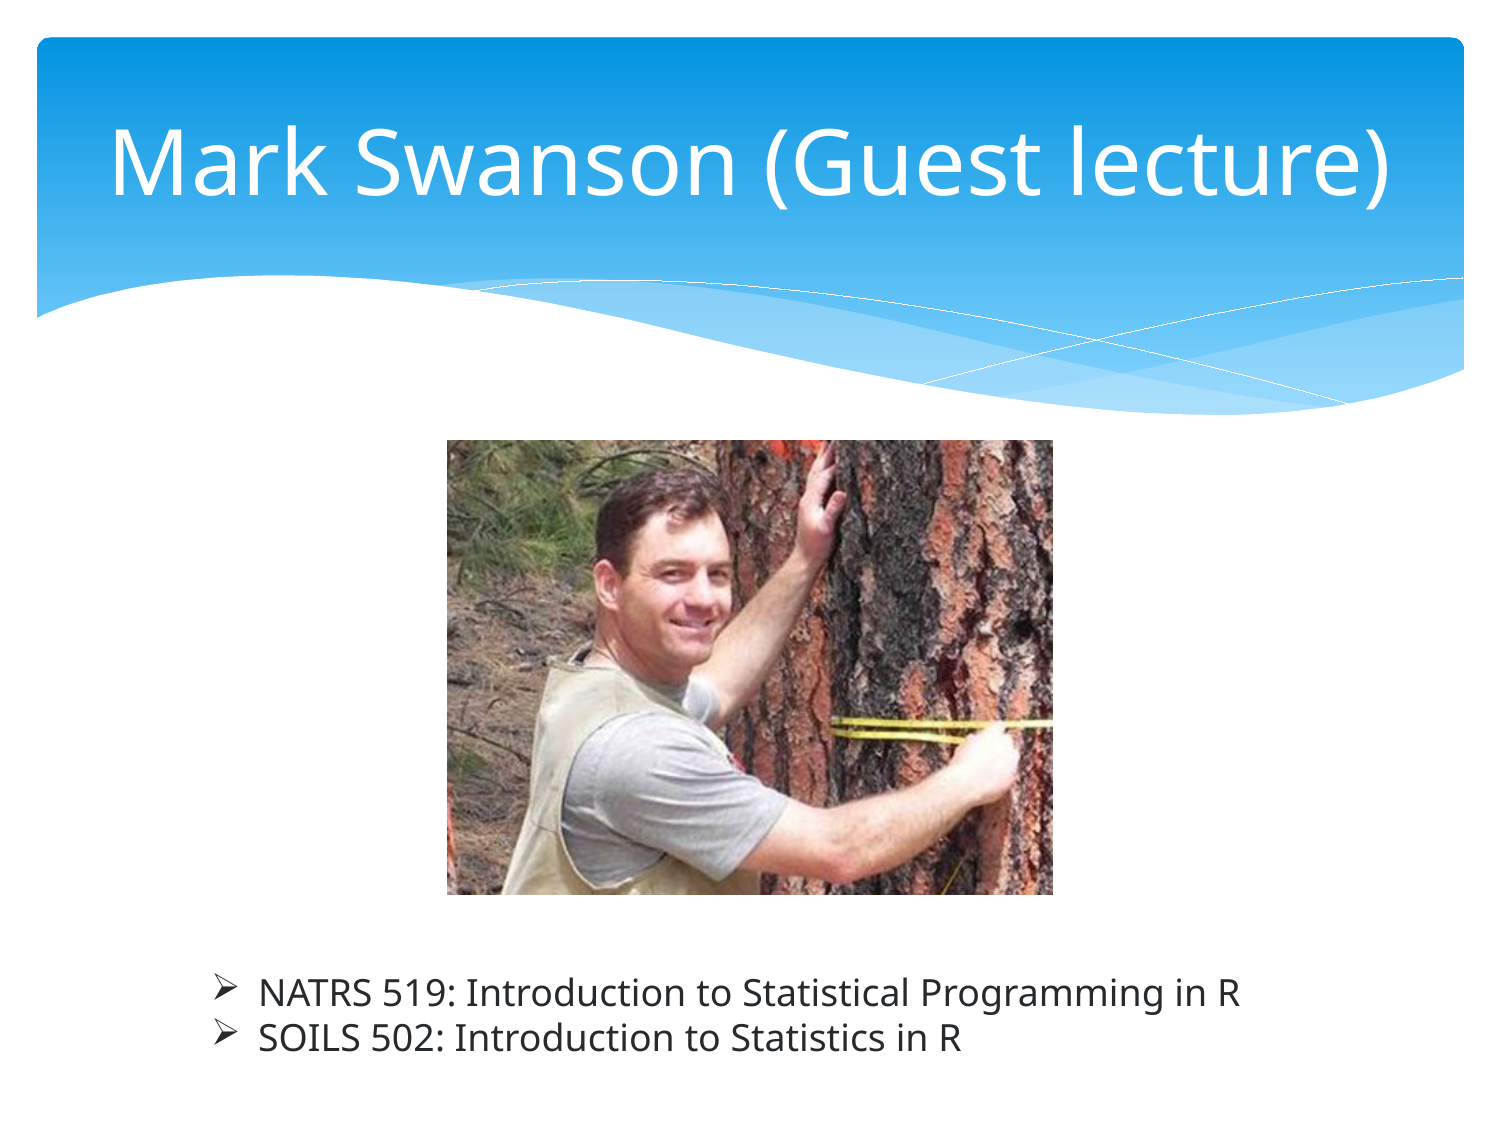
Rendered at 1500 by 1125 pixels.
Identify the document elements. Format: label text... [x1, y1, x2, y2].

picture [446, 440, 1054, 896]
text_box NATRS 519: Introduction to Statistical Programming in R SOILS 502: Introduction to Statistics in R [196, 961, 1500, 1067]
title Mark Swanson (Guest lecture) [75, 55, 1425, 261]
